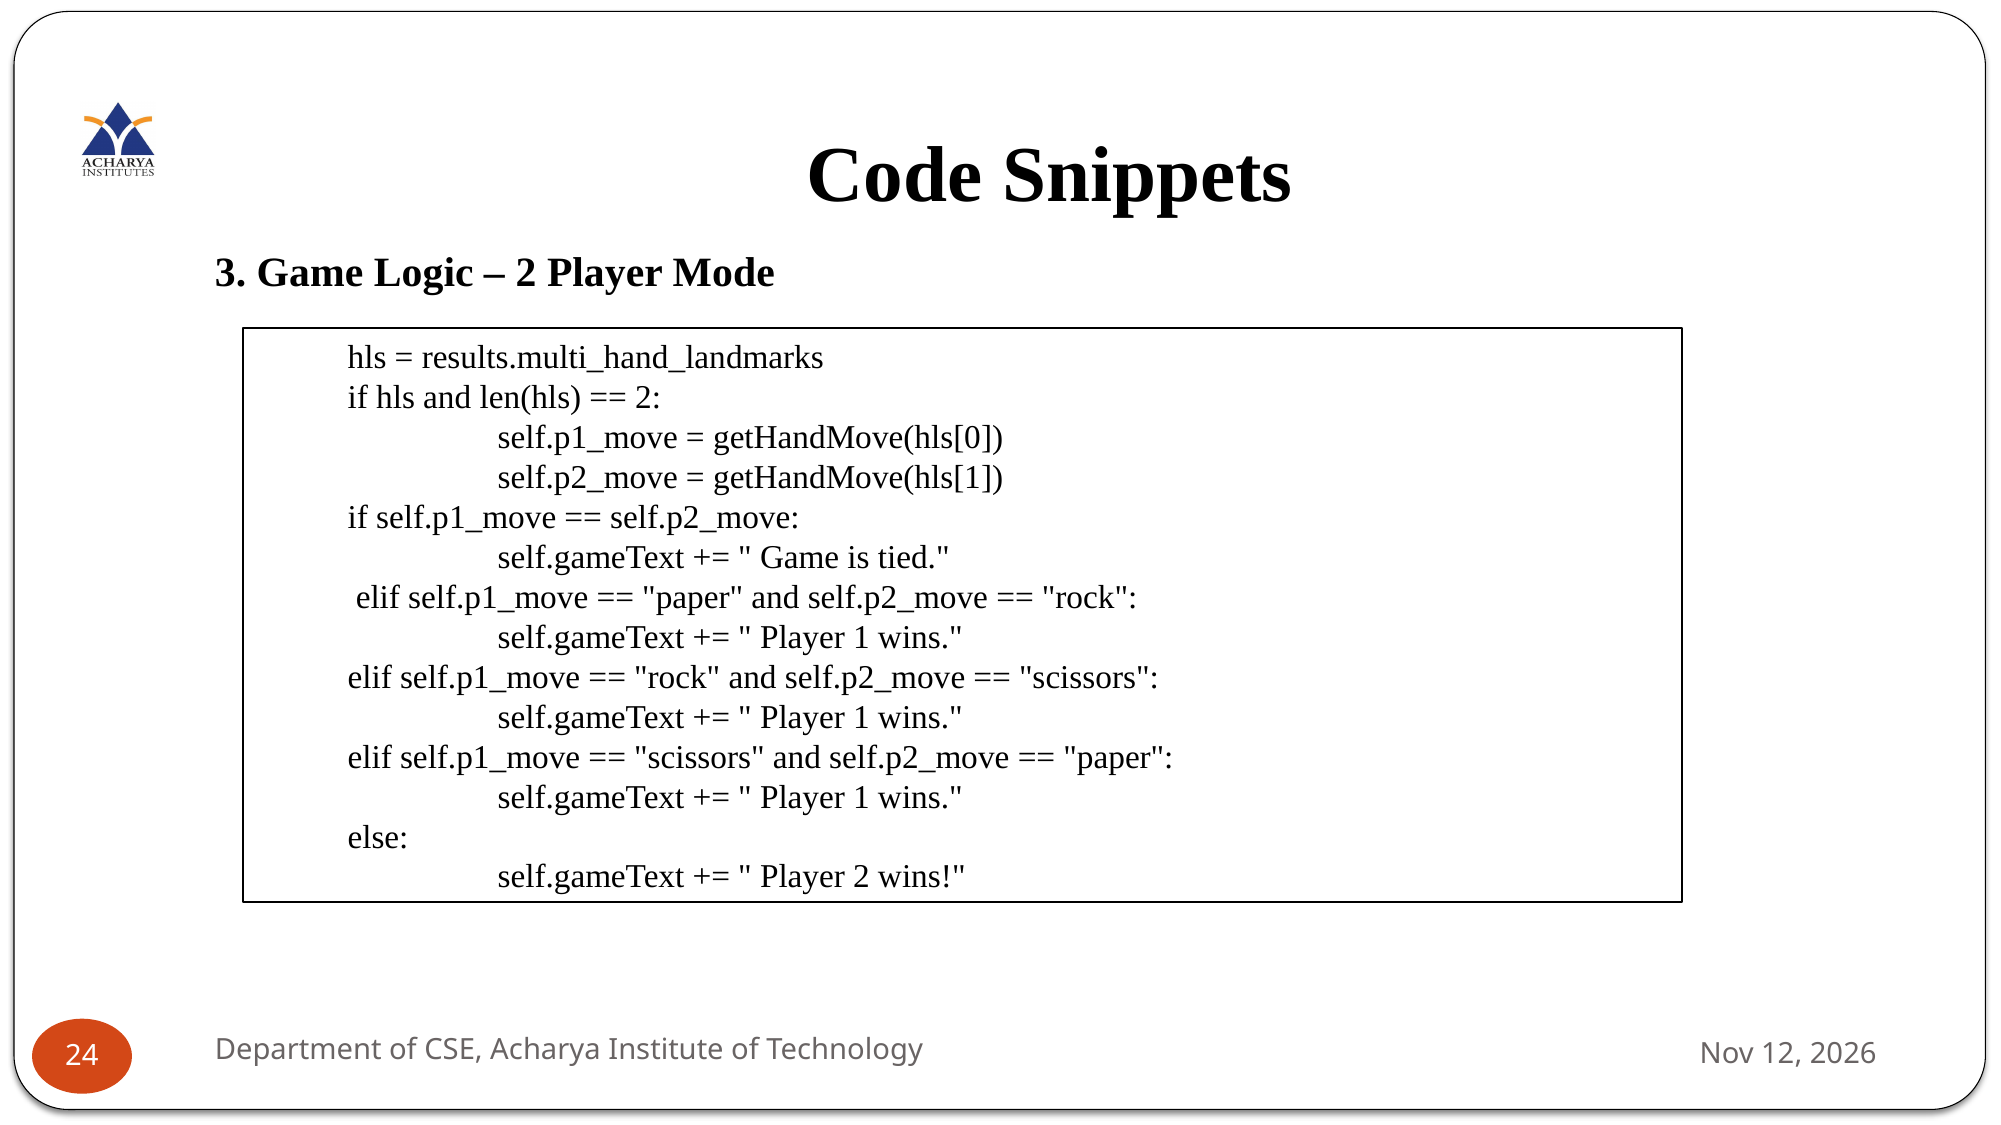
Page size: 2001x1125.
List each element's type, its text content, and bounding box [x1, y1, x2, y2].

slide_number 18-Jul-24 [1350, 1015, 1892, 1094]
title Code Snippets [200, 45, 1900, 233]
slide_number 24 [32, 1018, 132, 1094]
text_box hls = results.multi_hand_landmarks if hls and len(hls) == 2: self.p1_move = getHandMove(hls[0]) self.p2_move = getHandMove(hls[1]) if self.p1_move == self.p2_move: self.gameText += " Game is tied." elif self.p1_move == "paper" and self.p2_move == "rock": self.gameText += " Player 1 wins." elif self.p1_move == "rock" and self.p2_move == "scissors": self.gameText += " Player 1 wins." elif self.p1_move == "scissors" and self.p2_move == "paper": self.gameText += " Player 1 wins." else: self.gameText += " Player 2 wins!" [242, 328, 1683, 902]
picture [80, 101, 156, 177]
list 3. Game Logic – 2 Player Mode [200, 237, 1900, 988]
footer Department of CSE, Acharya Institute of Technology [200, 1012, 1067, 1088]
